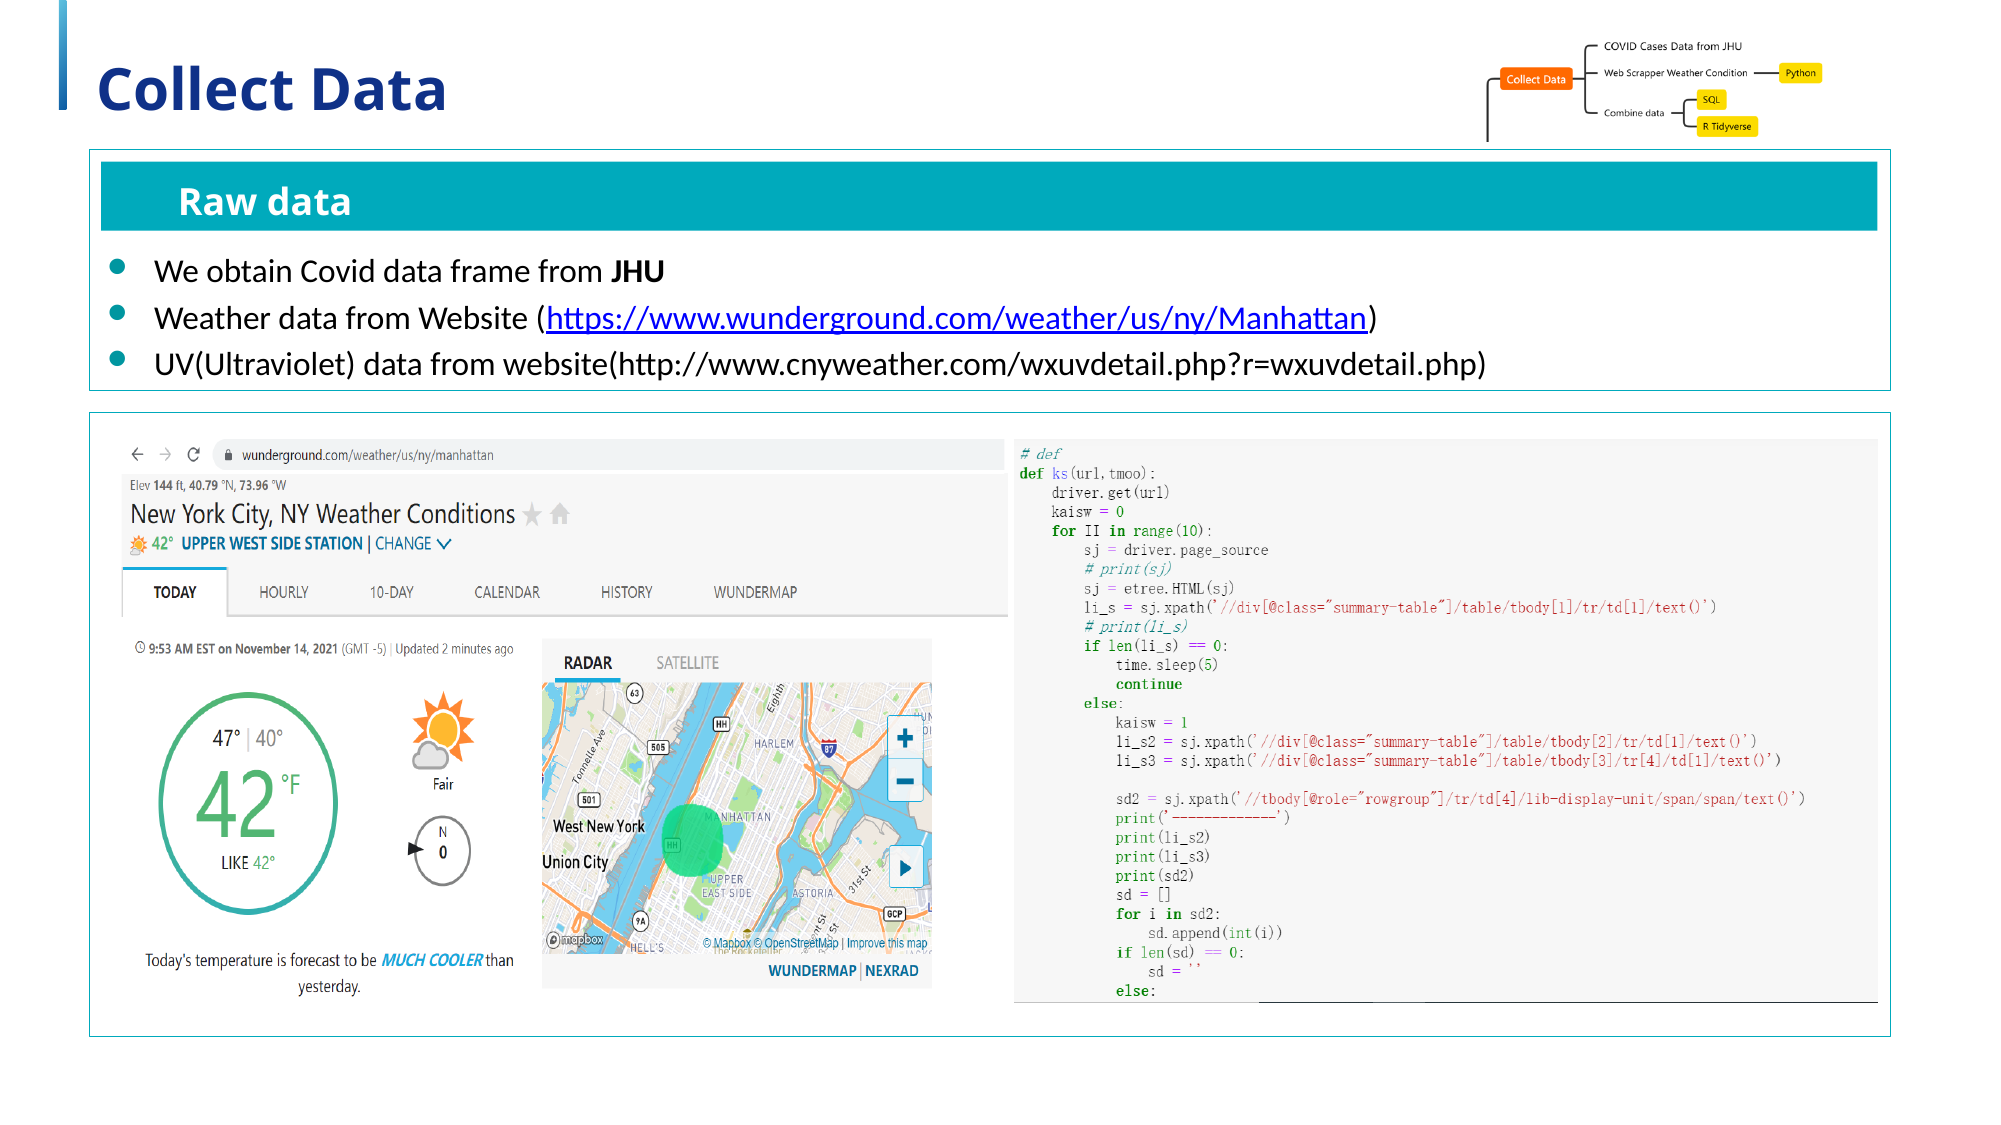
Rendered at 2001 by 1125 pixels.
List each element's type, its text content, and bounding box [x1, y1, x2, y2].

text_box We obtain Covid data frame from JHU Weather data from Website (https://www.wunderground.com/weather/us/ny/Manhattan) UV(Ultraviolet) data from website(http://www.cnyweather.com/wxuvdetail.php?r=wxuvdetail.php) [89, 149, 1891, 391]
text_box [89, 412, 1891, 1037]
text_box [117, 439, 1009, 1003]
text_box [58, 0, 67, 110]
text_box Collect Data [96, 59, 1764, 149]
picture [1444, 27, 1891, 143]
picture [1014, 439, 1878, 1003]
